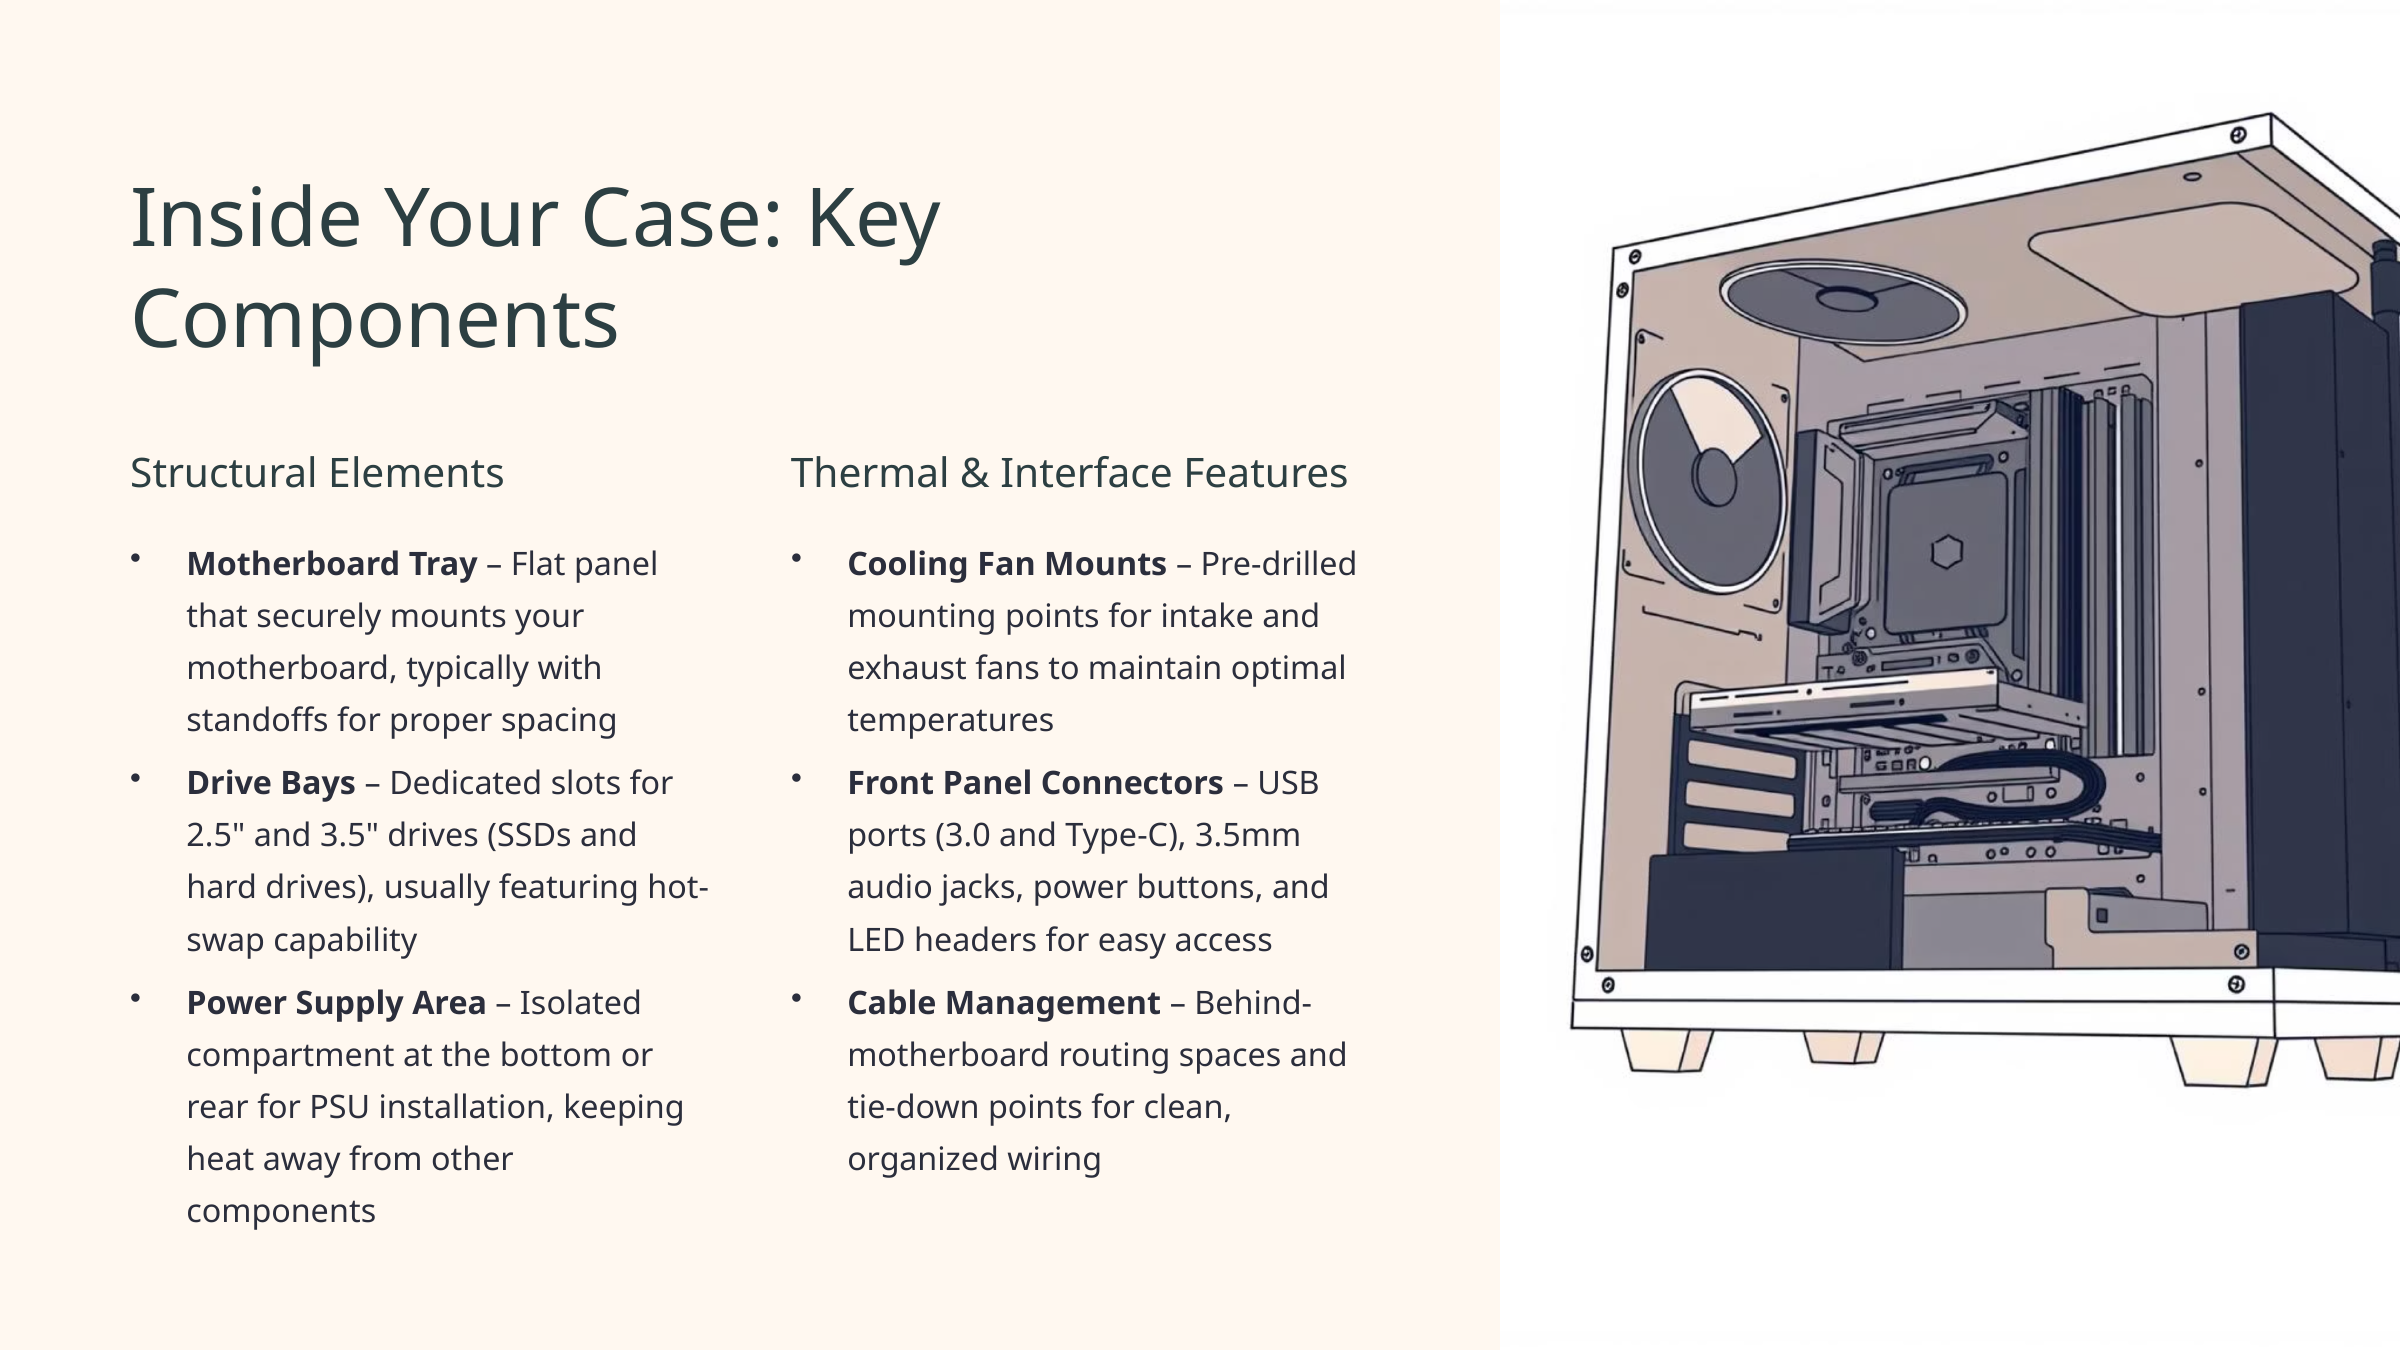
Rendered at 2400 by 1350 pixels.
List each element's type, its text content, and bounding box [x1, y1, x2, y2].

text_box Inside Your Case: Key Components [130, 161, 1370, 365]
text_box Motherboard Tray – Flat panel that securely mounts your motherboard, typically with standoffs for proper spacing [130, 529, 711, 738]
text_box Power Supply Area – Isolated compartment at the bottom or rear for PSU installation, keeping heat away from other components [130, 968, 711, 1178]
picture [1499, 0, 2400, 1350]
text_box Front Panel Connectors – USB ports (3.0 and Type-C), 3.5mm audio jacks, power buttons, and LED headers for easy access [790, 749, 1372, 958]
text_box Thermal & Interface Features [790, 446, 1345, 497]
text_box Cooling Fan Mounts – Pre-drilled mounting points for intake and exhaust fans to maintain optimal temperatures [790, 529, 1372, 738]
text_box Structural Elements [130, 446, 538, 497]
text_box Cable Management – Behind-motherboard routing spaces and tie-down points for clean, organized wiring [790, 968, 1372, 1178]
text_box Drive Bays – Dedicated slots for 2.5" and 3.5" drives (SSDs and hard drives), usually featuring hot-swap capability [130, 749, 711, 958]
